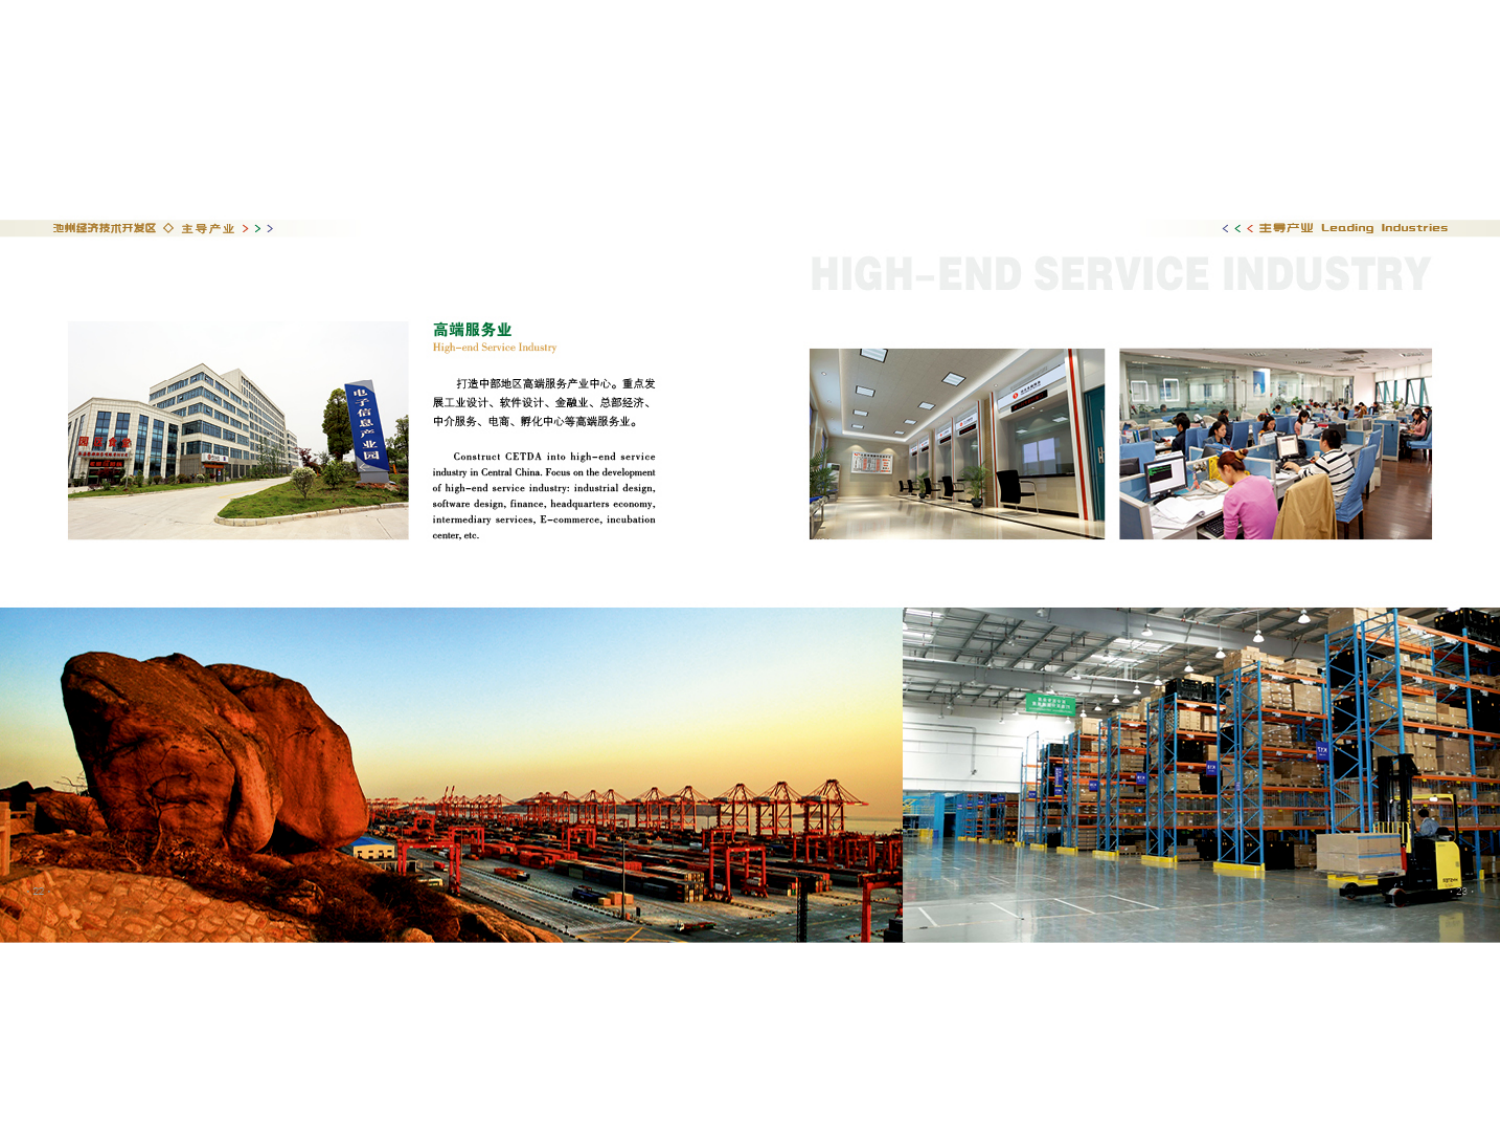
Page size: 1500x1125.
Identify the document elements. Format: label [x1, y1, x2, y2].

picture [0, 182, 1500, 943]
